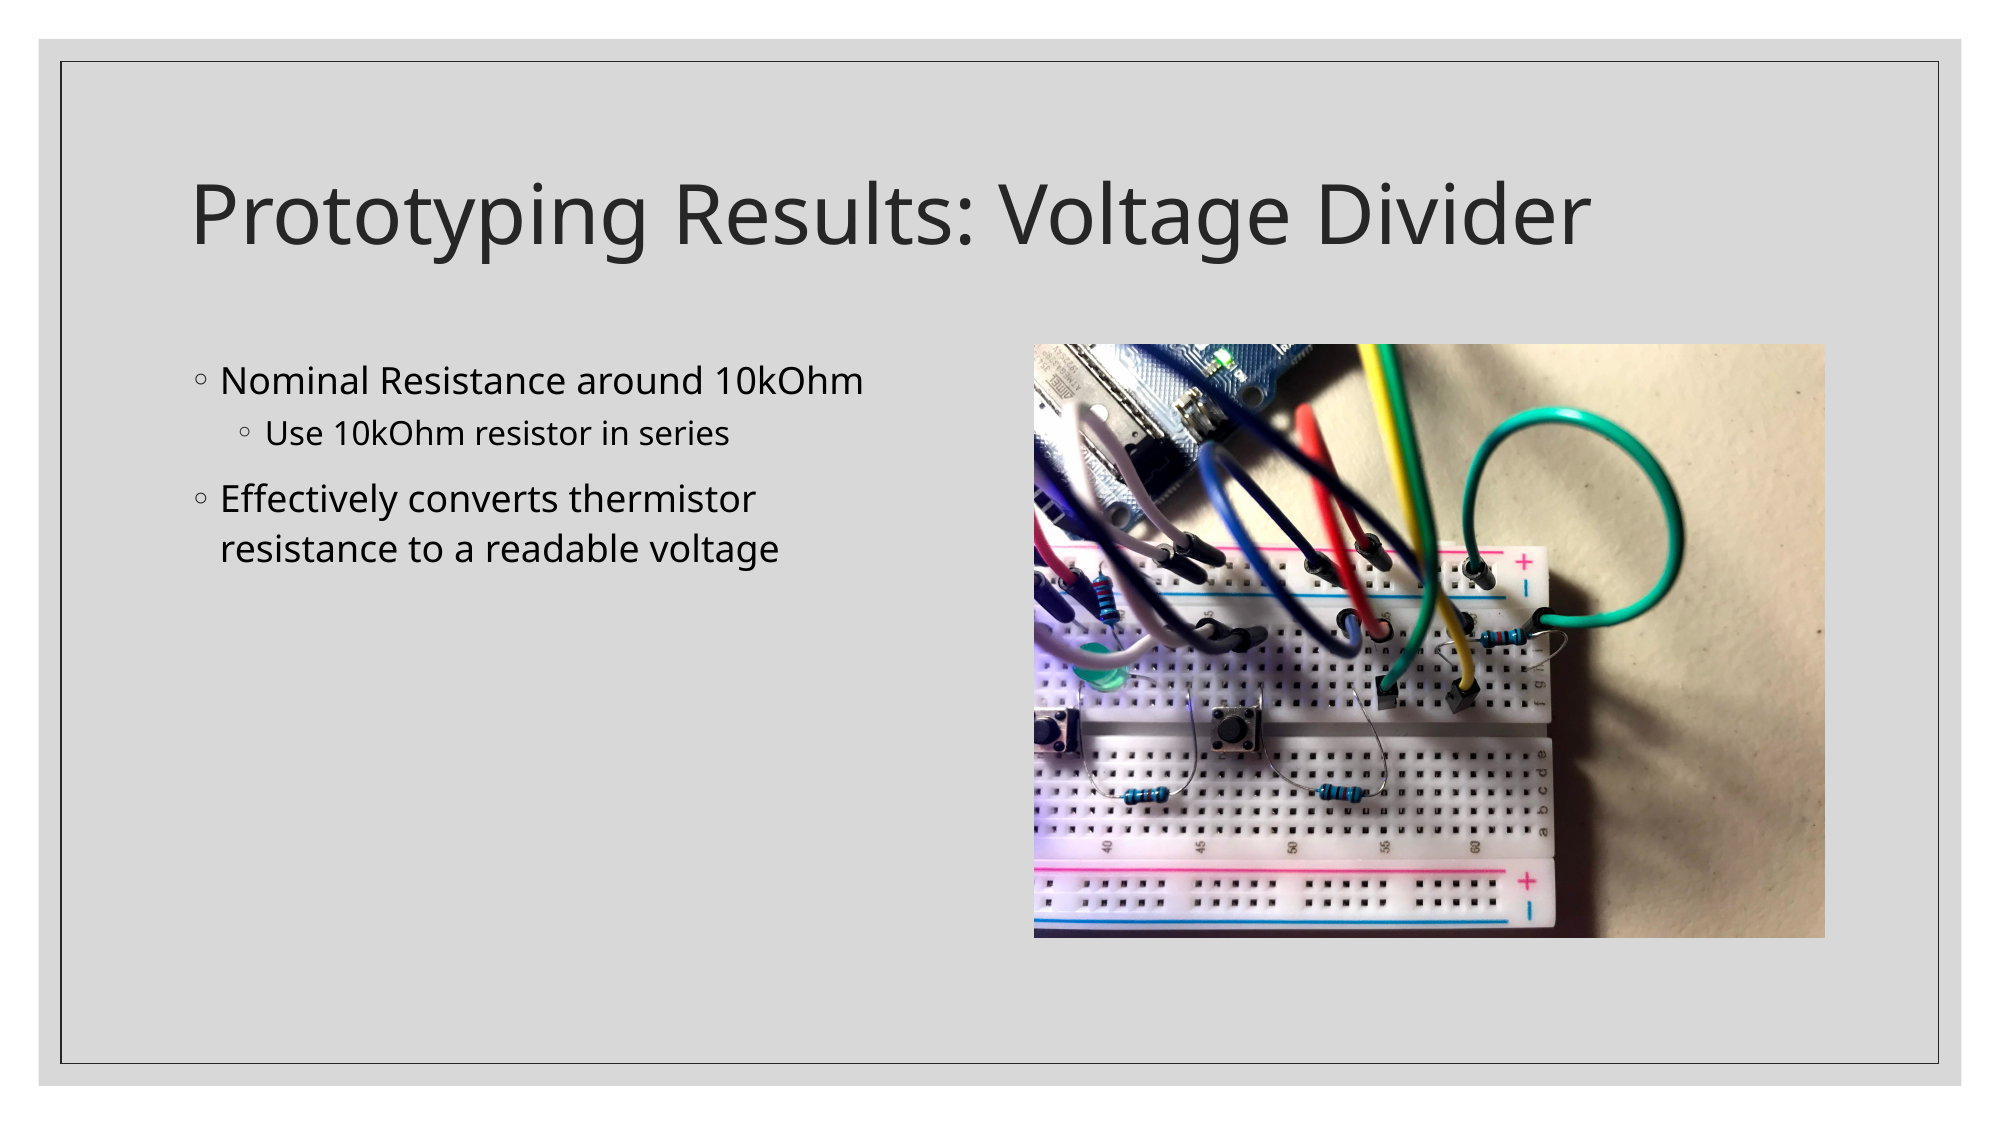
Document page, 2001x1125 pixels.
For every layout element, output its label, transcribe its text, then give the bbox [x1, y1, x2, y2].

picture [1034, 344, 1825, 938]
list Nominal Resistance around 10kOhm Use 10kOhm resistor in series Effectively converts thermistor resistance to a readable voltage [174, 345, 940, 960]
title Prototyping Results: Voltage Divider [174, 105, 1825, 331]
